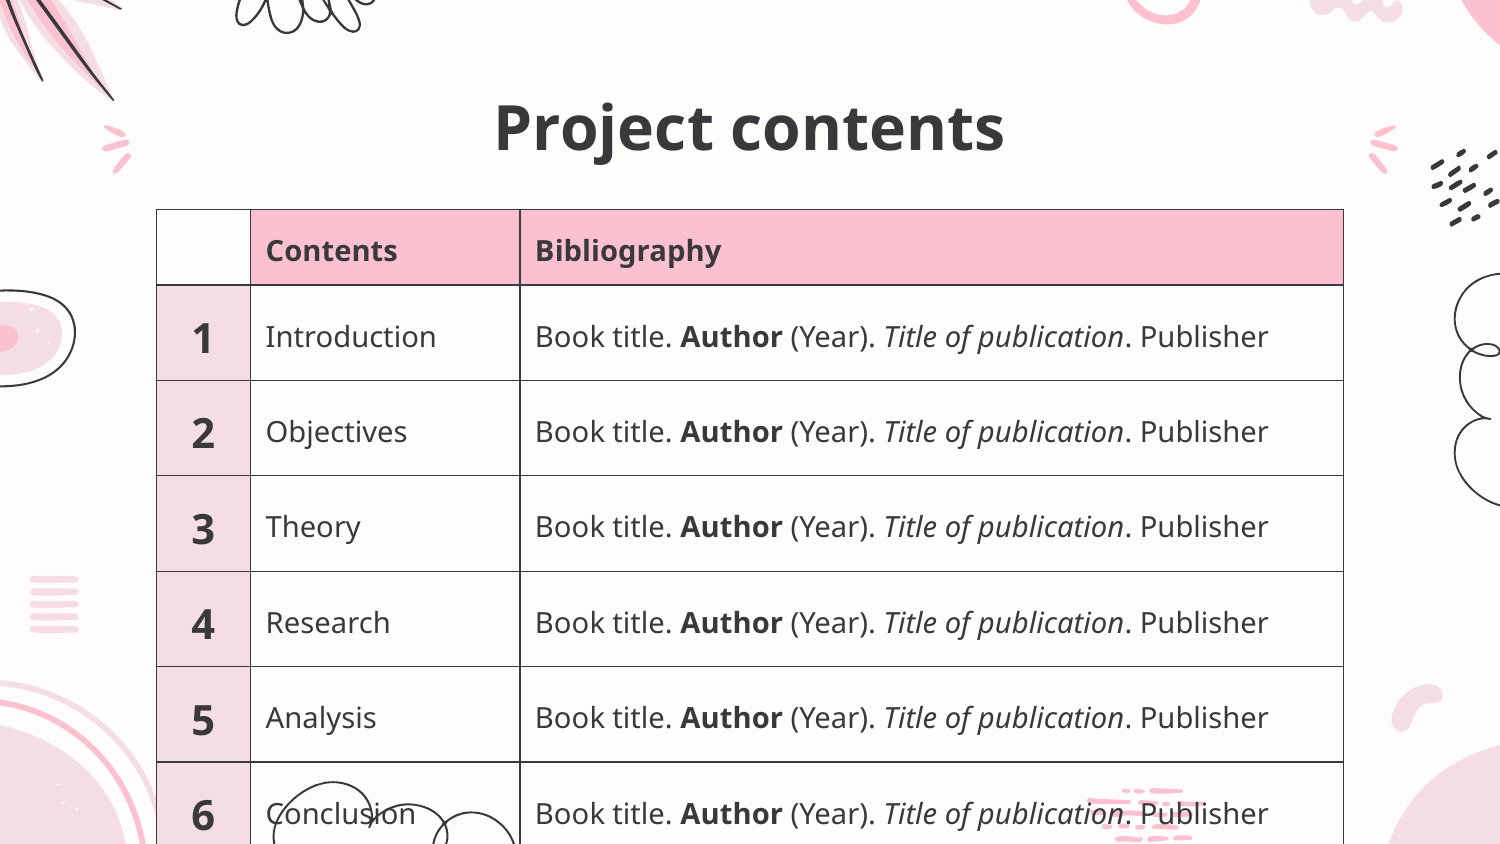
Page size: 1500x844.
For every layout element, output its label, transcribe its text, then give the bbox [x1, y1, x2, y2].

table_cell Conclusion [251, 763, 519, 844]
table_cell Introduction [251, 286, 519, 380]
table_header [157, 210, 250, 284]
table_header Contents [251, 210, 519, 284]
table_cell Book title. Author (Year). Title of publication. Publisher [521, 763, 1343, 844]
table_cell Analysis [251, 667, 519, 761]
table_cell Book title. Author (Year). Title of publication. Publisher [521, 572, 1343, 666]
table_cell 3 [157, 476, 250, 571]
table_cell Objectives [251, 381, 519, 475]
table_cell Book title. Author (Year). Title of publication. Publisher [521, 667, 1343, 761]
table_cell 4 [157, 572, 250, 666]
table_cell 1 [157, 286, 250, 380]
table_cell Book title. Author (Year). Title of publication. Publisher [521, 381, 1343, 475]
title Project contents [118, 72, 1382, 167]
table_cell 6 [157, 763, 250, 844]
table_cell 5 [157, 667, 250, 761]
table_cell Book title. Author (Year). Title of publication. Publisher [521, 476, 1343, 571]
table_header Bibliography [521, 210, 1343, 284]
table_cell Research [251, 572, 519, 666]
table_cell Book title. Author (Year). Title of publication. Publisher [521, 286, 1343, 380]
table_cell 2 [157, 381, 250, 475]
table_cell Theory [251, 476, 519, 571]
